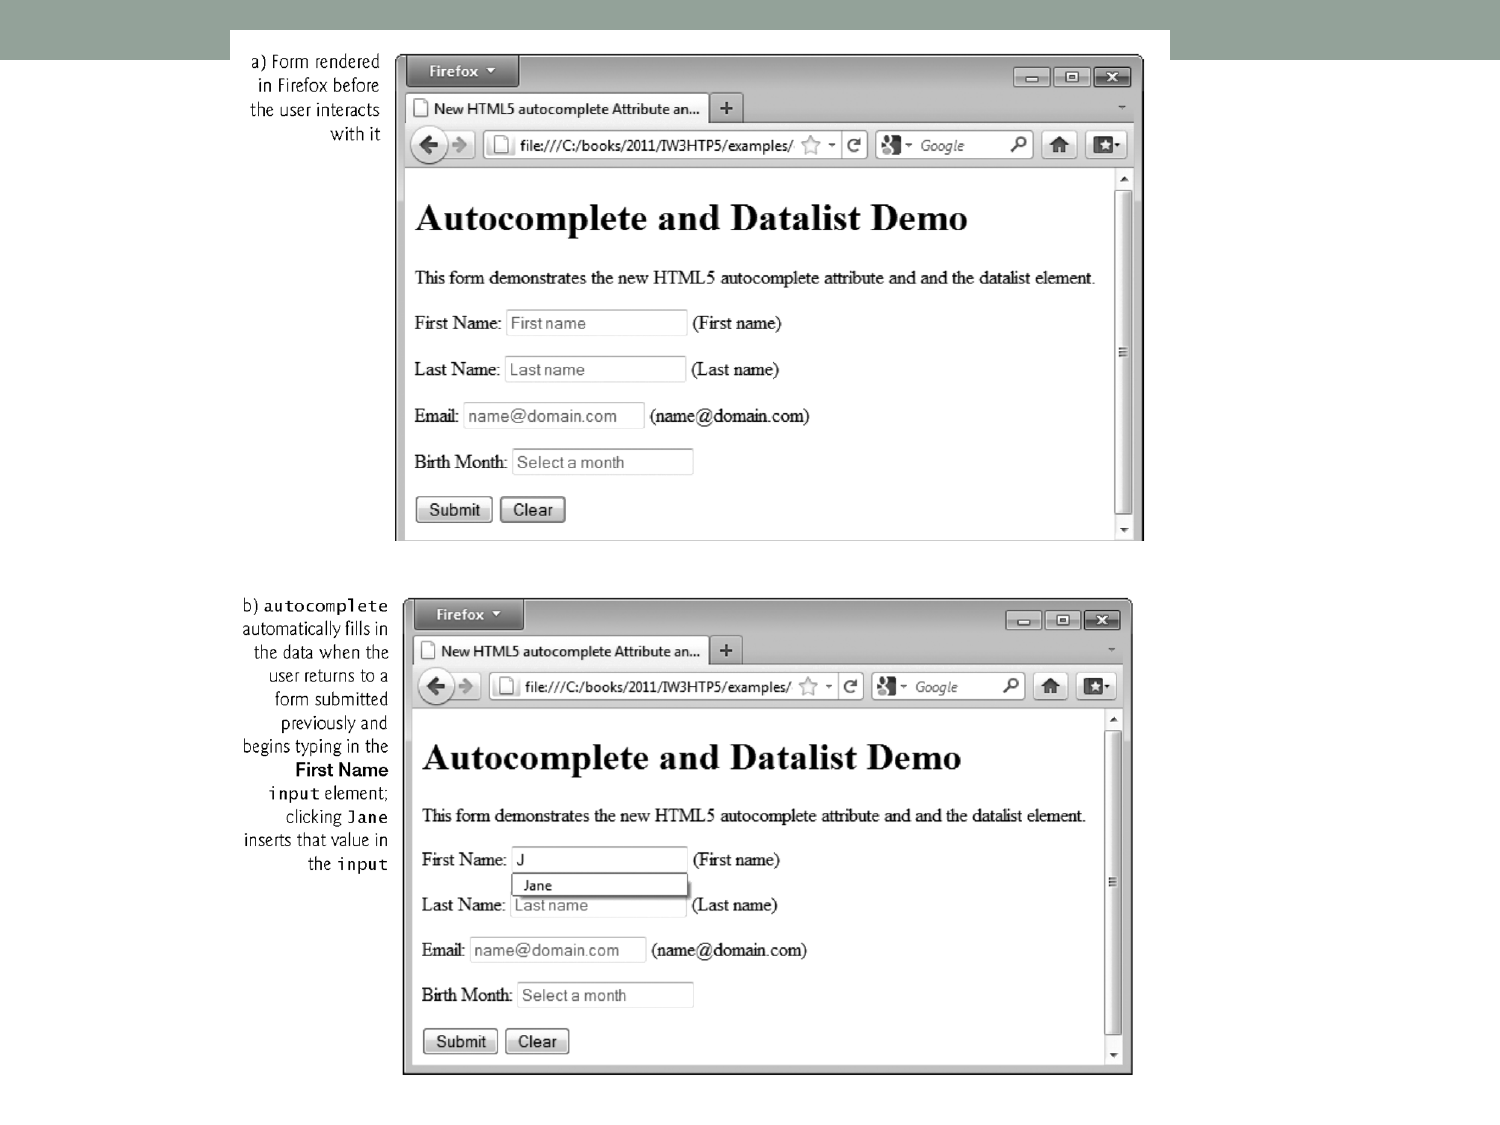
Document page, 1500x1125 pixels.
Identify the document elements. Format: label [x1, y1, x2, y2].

picture [229, 585, 1140, 1085]
picture [229, 30, 1170, 541]
